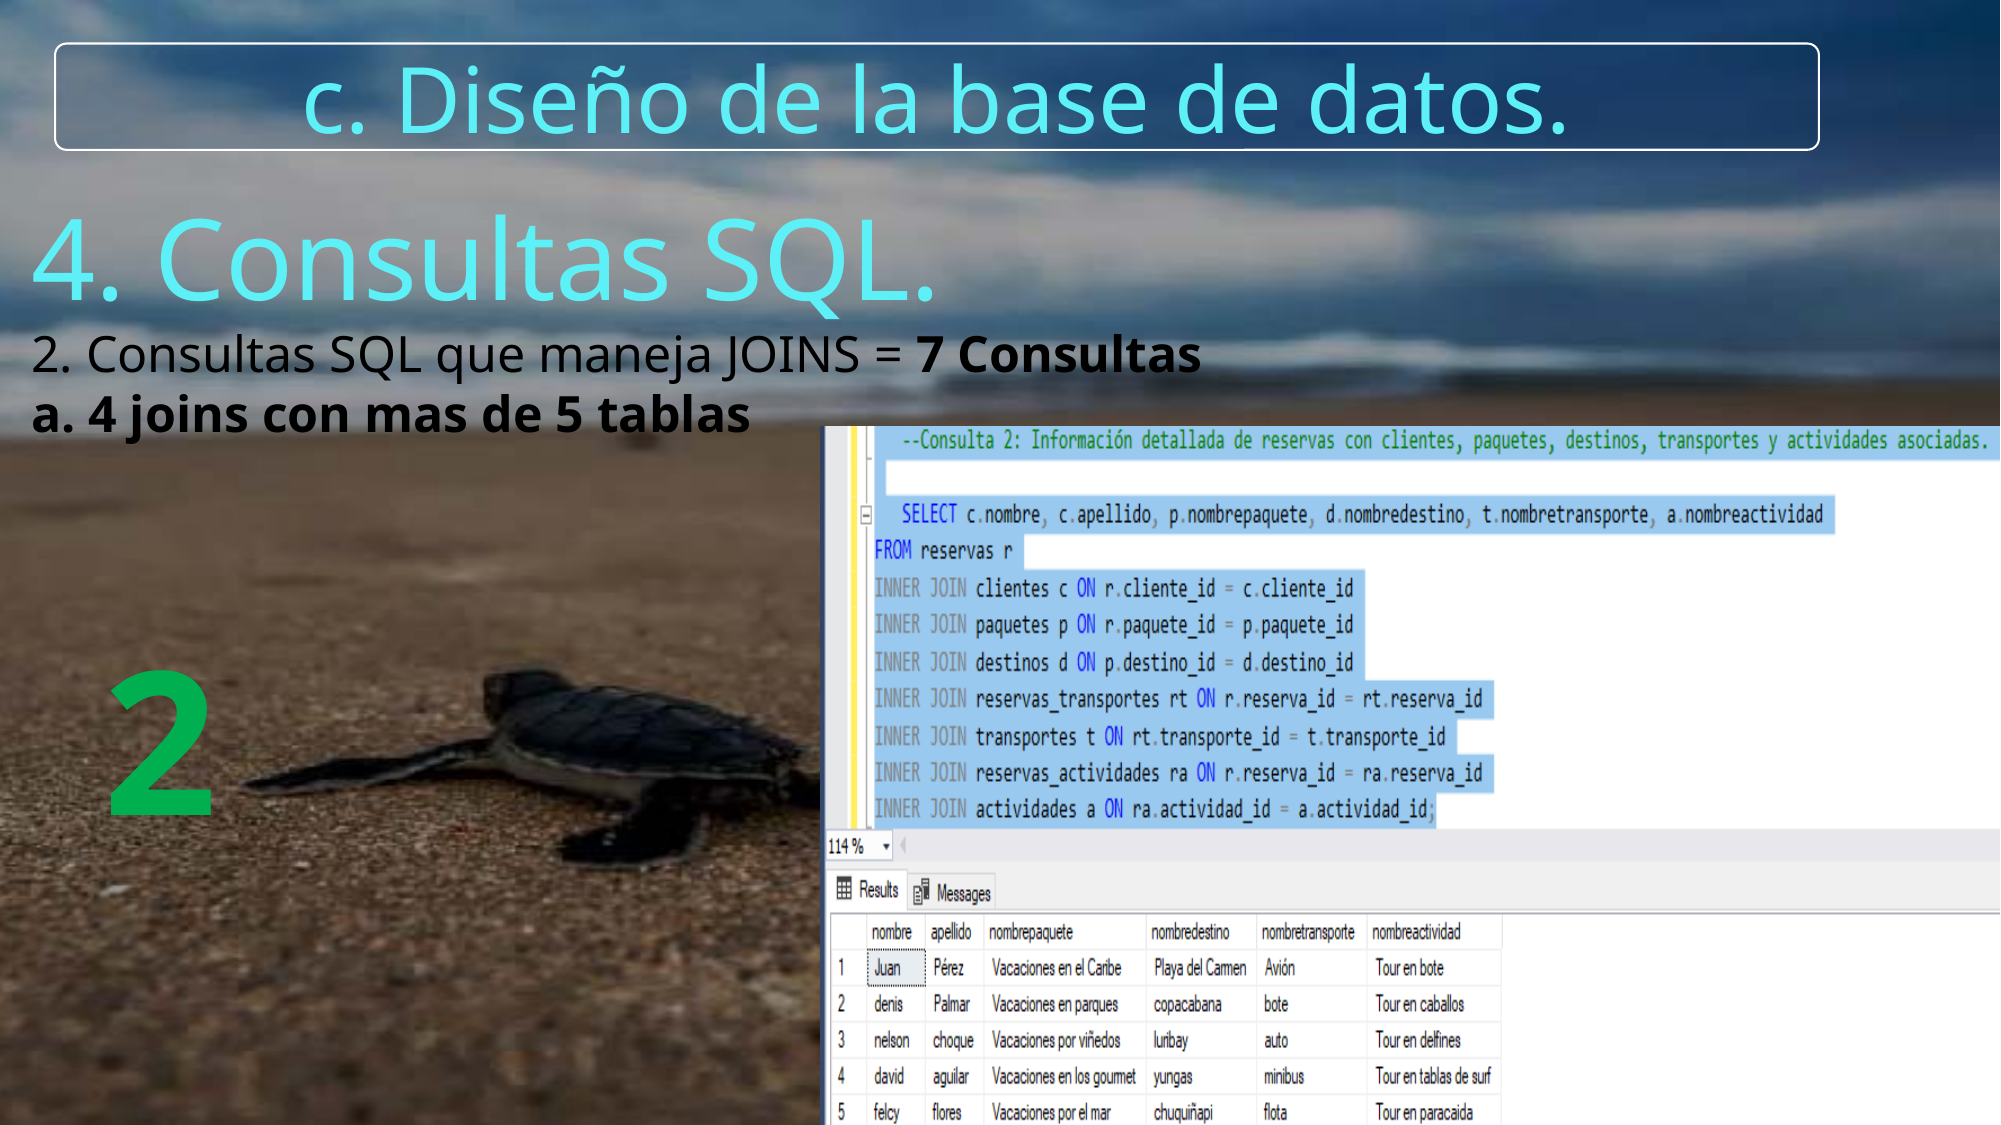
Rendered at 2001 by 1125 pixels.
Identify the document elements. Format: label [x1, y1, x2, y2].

picture [0, 0, 2000, 1125]
list [820, 426, 2000, 1125]
